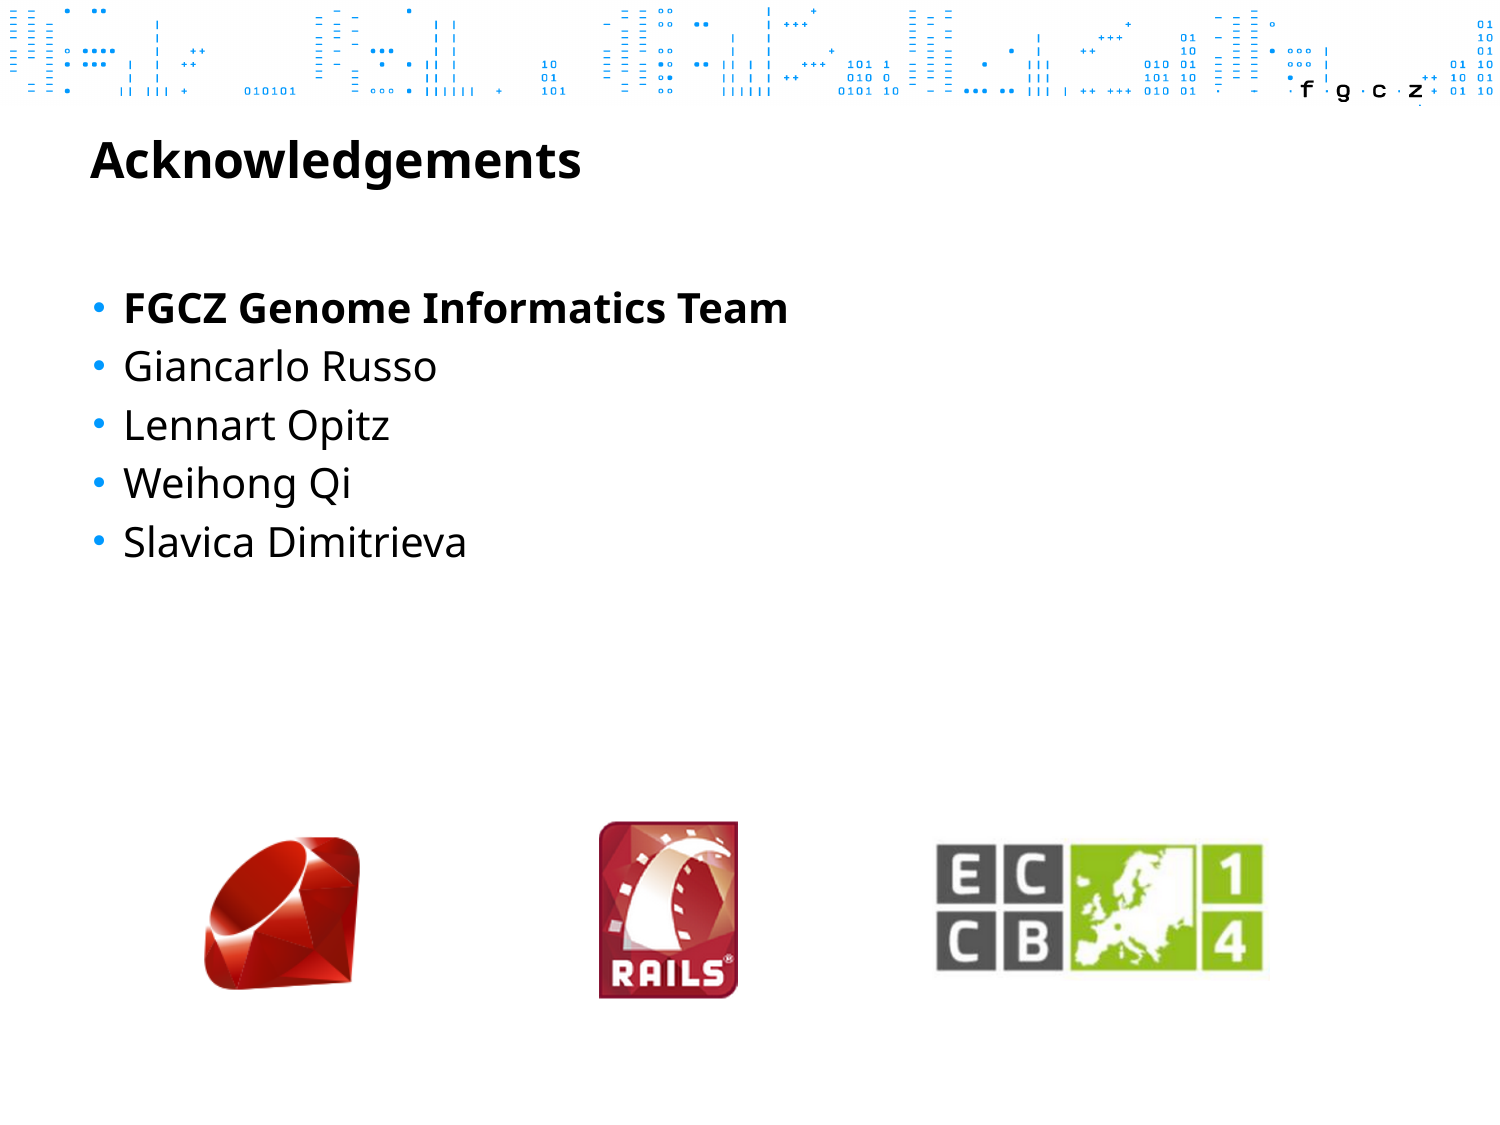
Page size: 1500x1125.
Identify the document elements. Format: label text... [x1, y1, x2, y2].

picture [194, 822, 378, 1004]
picture [925, 833, 1270, 981]
picture [0, 0, 1500, 106]
list FGCZ Genome Informatics Team Giancarlo Russo Lennart Opitz Weihong Qi Slavica Dimitrieva [76, 274, 1427, 1071]
title Acknowledgements [75, 121, 1425, 197]
picture [584, 810, 751, 1011]
